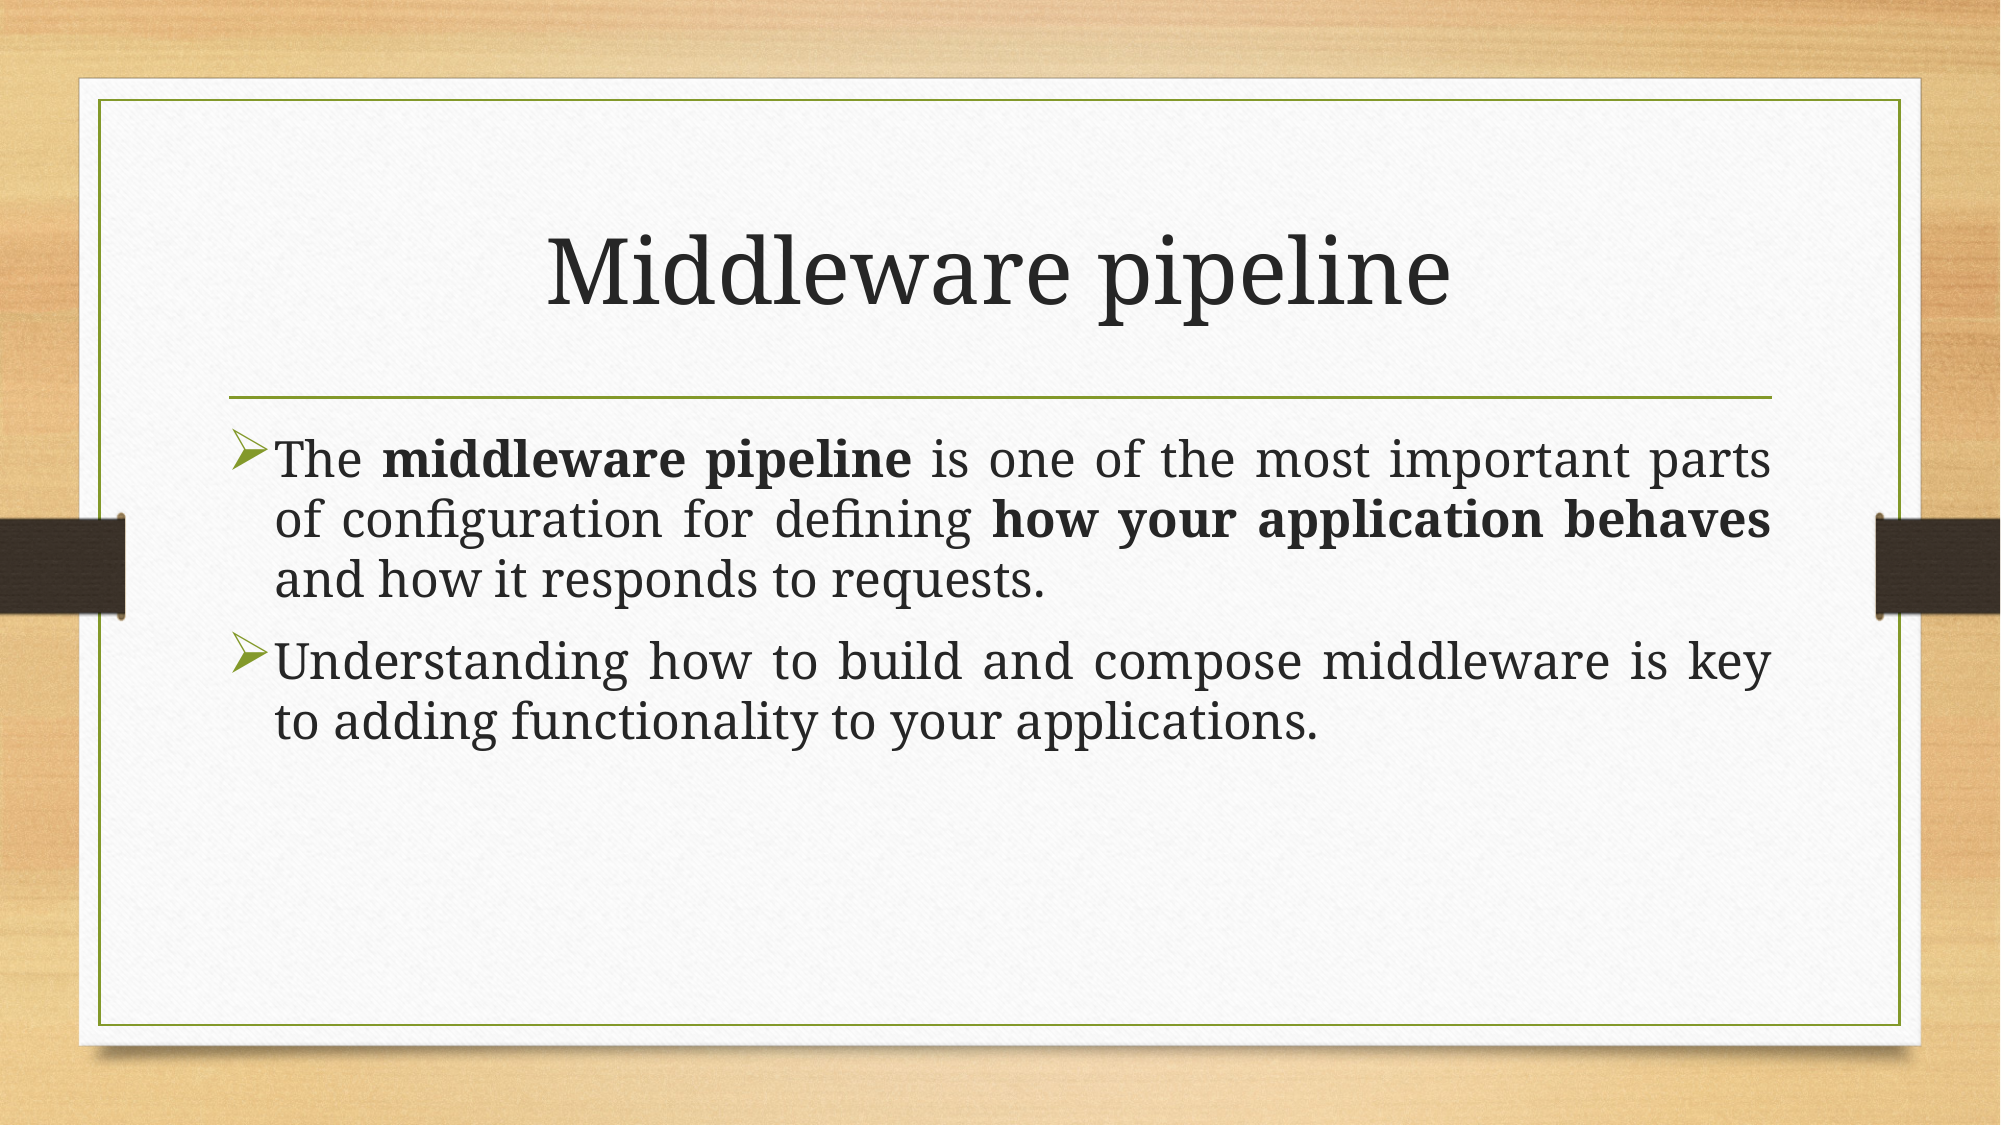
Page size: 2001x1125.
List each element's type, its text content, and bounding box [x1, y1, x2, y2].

list The middleware pipeline is one of the most important parts of configuration for defining how your application behaves and how it responds to requests. Understanding how to build and compose middleware is key to adding functionality to your applications. [212, 419, 1788, 964]
title Middleware pipeline [212, 161, 1788, 375]
picture [0, 0, 2001, 1125]
